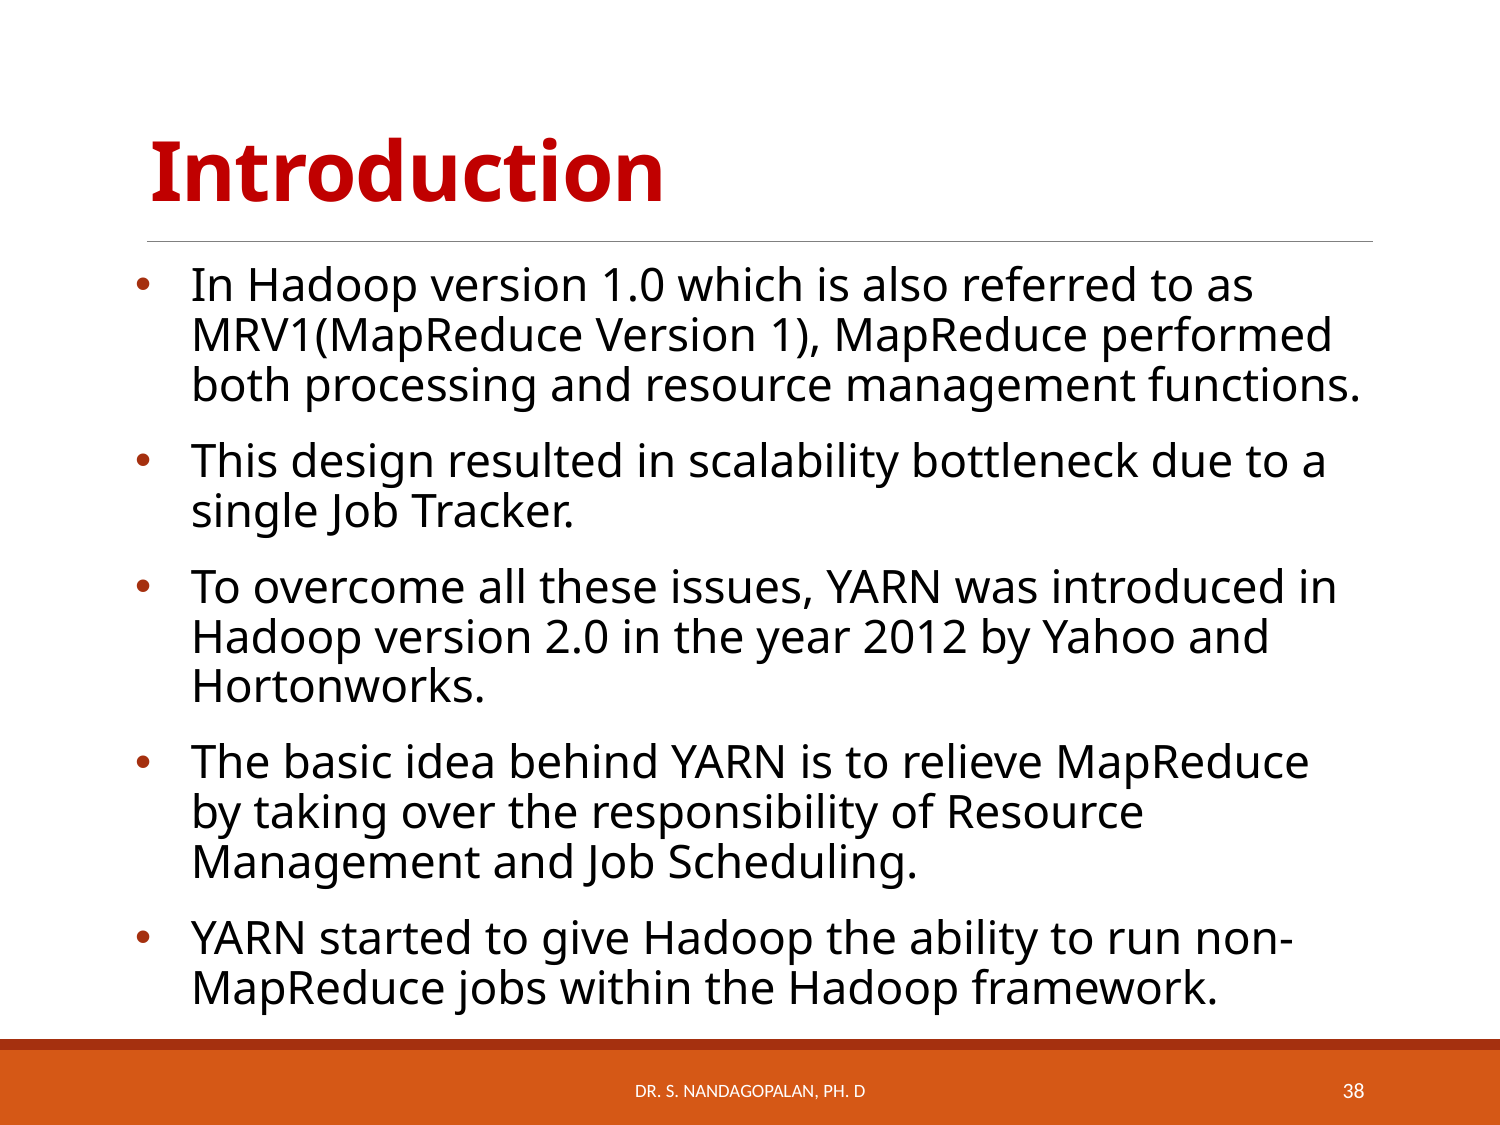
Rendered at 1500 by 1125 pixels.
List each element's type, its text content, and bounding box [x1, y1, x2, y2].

list In Hadoop version 1.0 which is also referred to as MRV1(MapReduce Version 1), MapReduce performed both processing and resource management functions. This design resulted in scalability bottleneck due to a single Job Tracker. To overcome all these issues, YARN was introduced in Hadoop version 2.0 in the year 2012 by Yahoo and Hortonworks. The basic idea behind YARN is to relieve MapReduce by taking over the responsibility of Resource Management and Job Scheduling. YARN started to give Hadoop the ability to run non-MapReduce jobs within the Hadoop framework. [135, 254, 1373, 1057]
slide_number 38 [1218, 1059, 1380, 1120]
title Introduction [135, 47, 1373, 227]
footer Dr. S. Nandagopalan, Ph. D [453, 1059, 1047, 1120]
